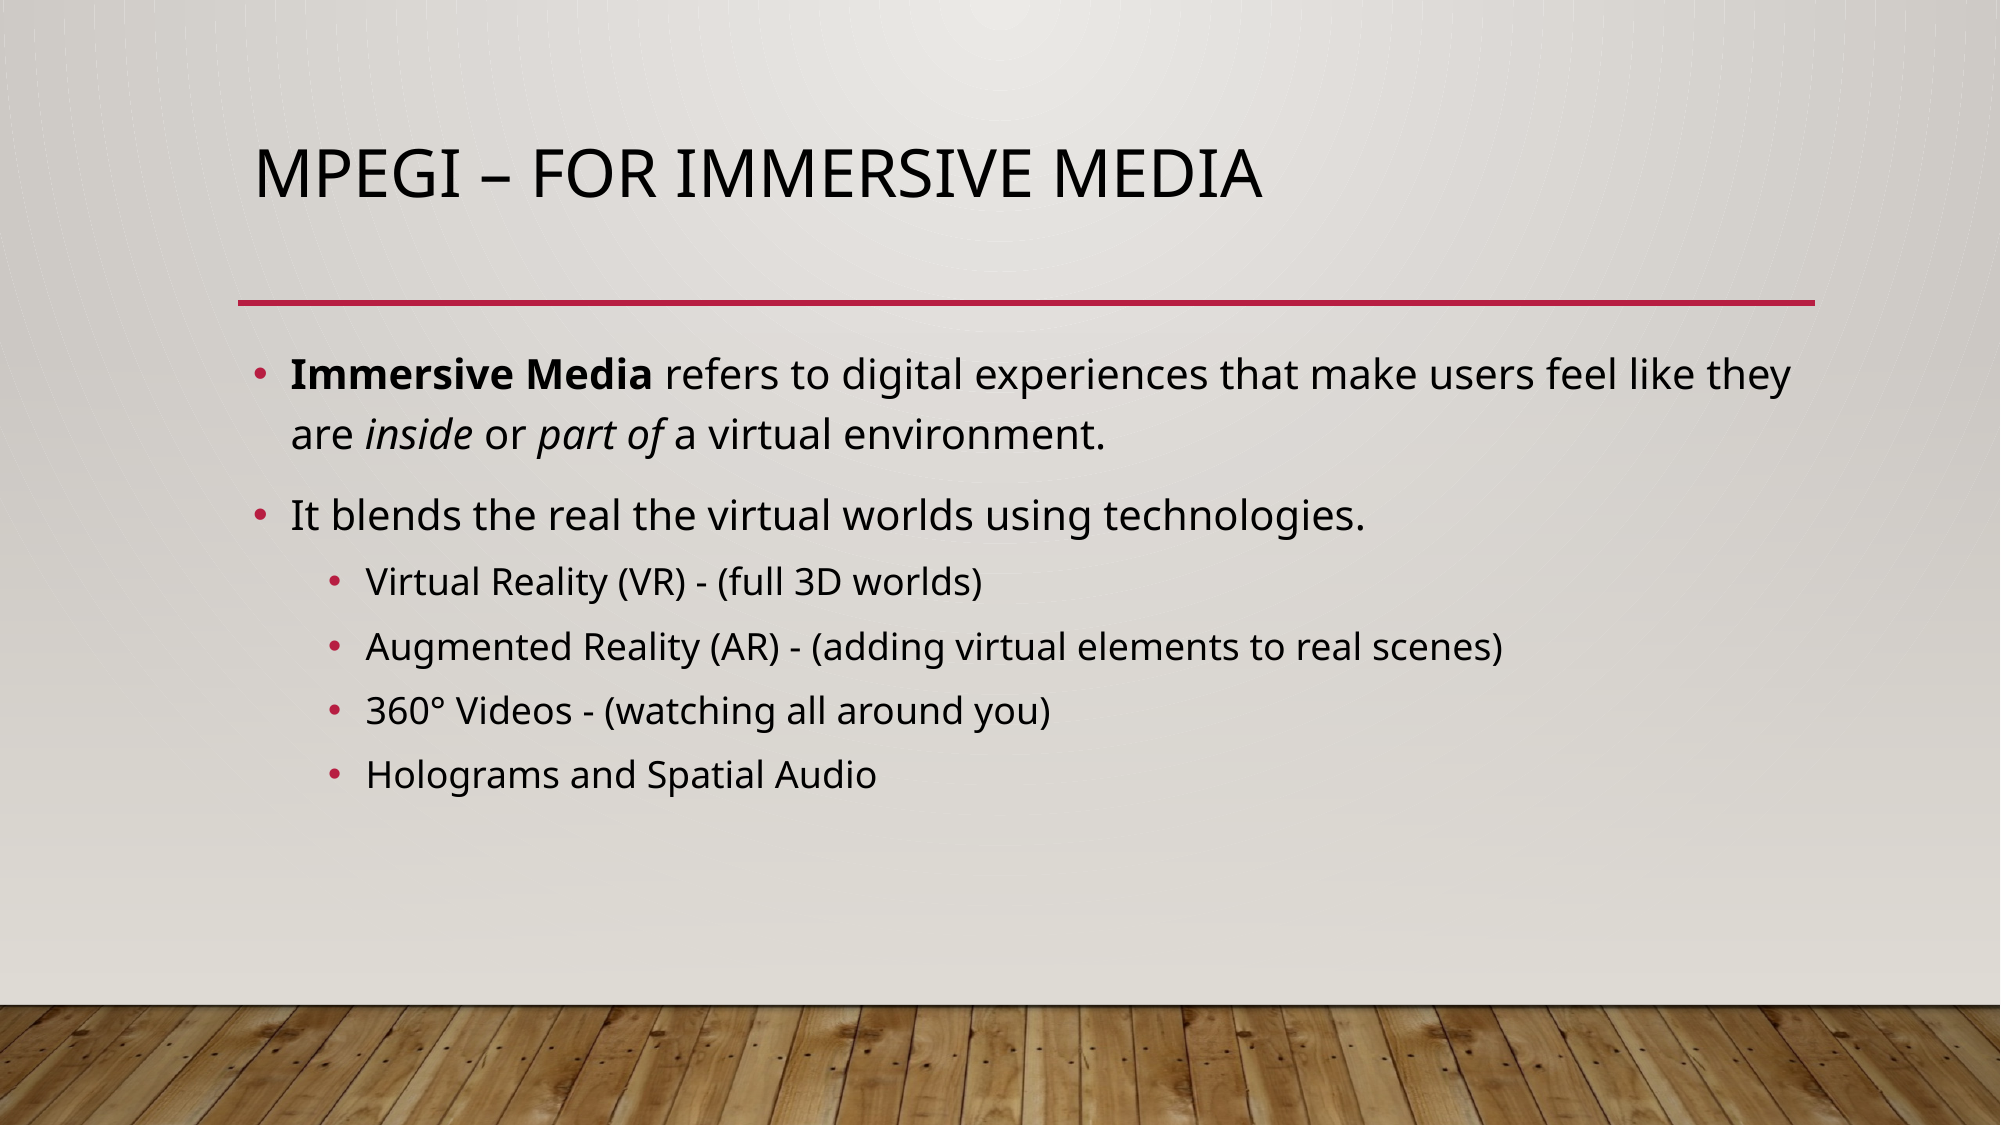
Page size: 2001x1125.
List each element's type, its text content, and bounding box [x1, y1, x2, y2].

picture [0, 1005, 2000, 1125]
title MPEGI – for IMMERSIVE MEDIA [238, 131, 1814, 305]
list Immersive Media refers to digital experiences that make users feel like they are inside or part of a virtual environment. It blends the real the virtual worlds using technologies. Virtual Reality (VR) - (full 3D worlds) Augmented Reality (AR) - (adding virtual elements to real scenes) 360° Videos - (watching all around you) Holograms and Spatial Audio [238, 330, 1814, 897]
